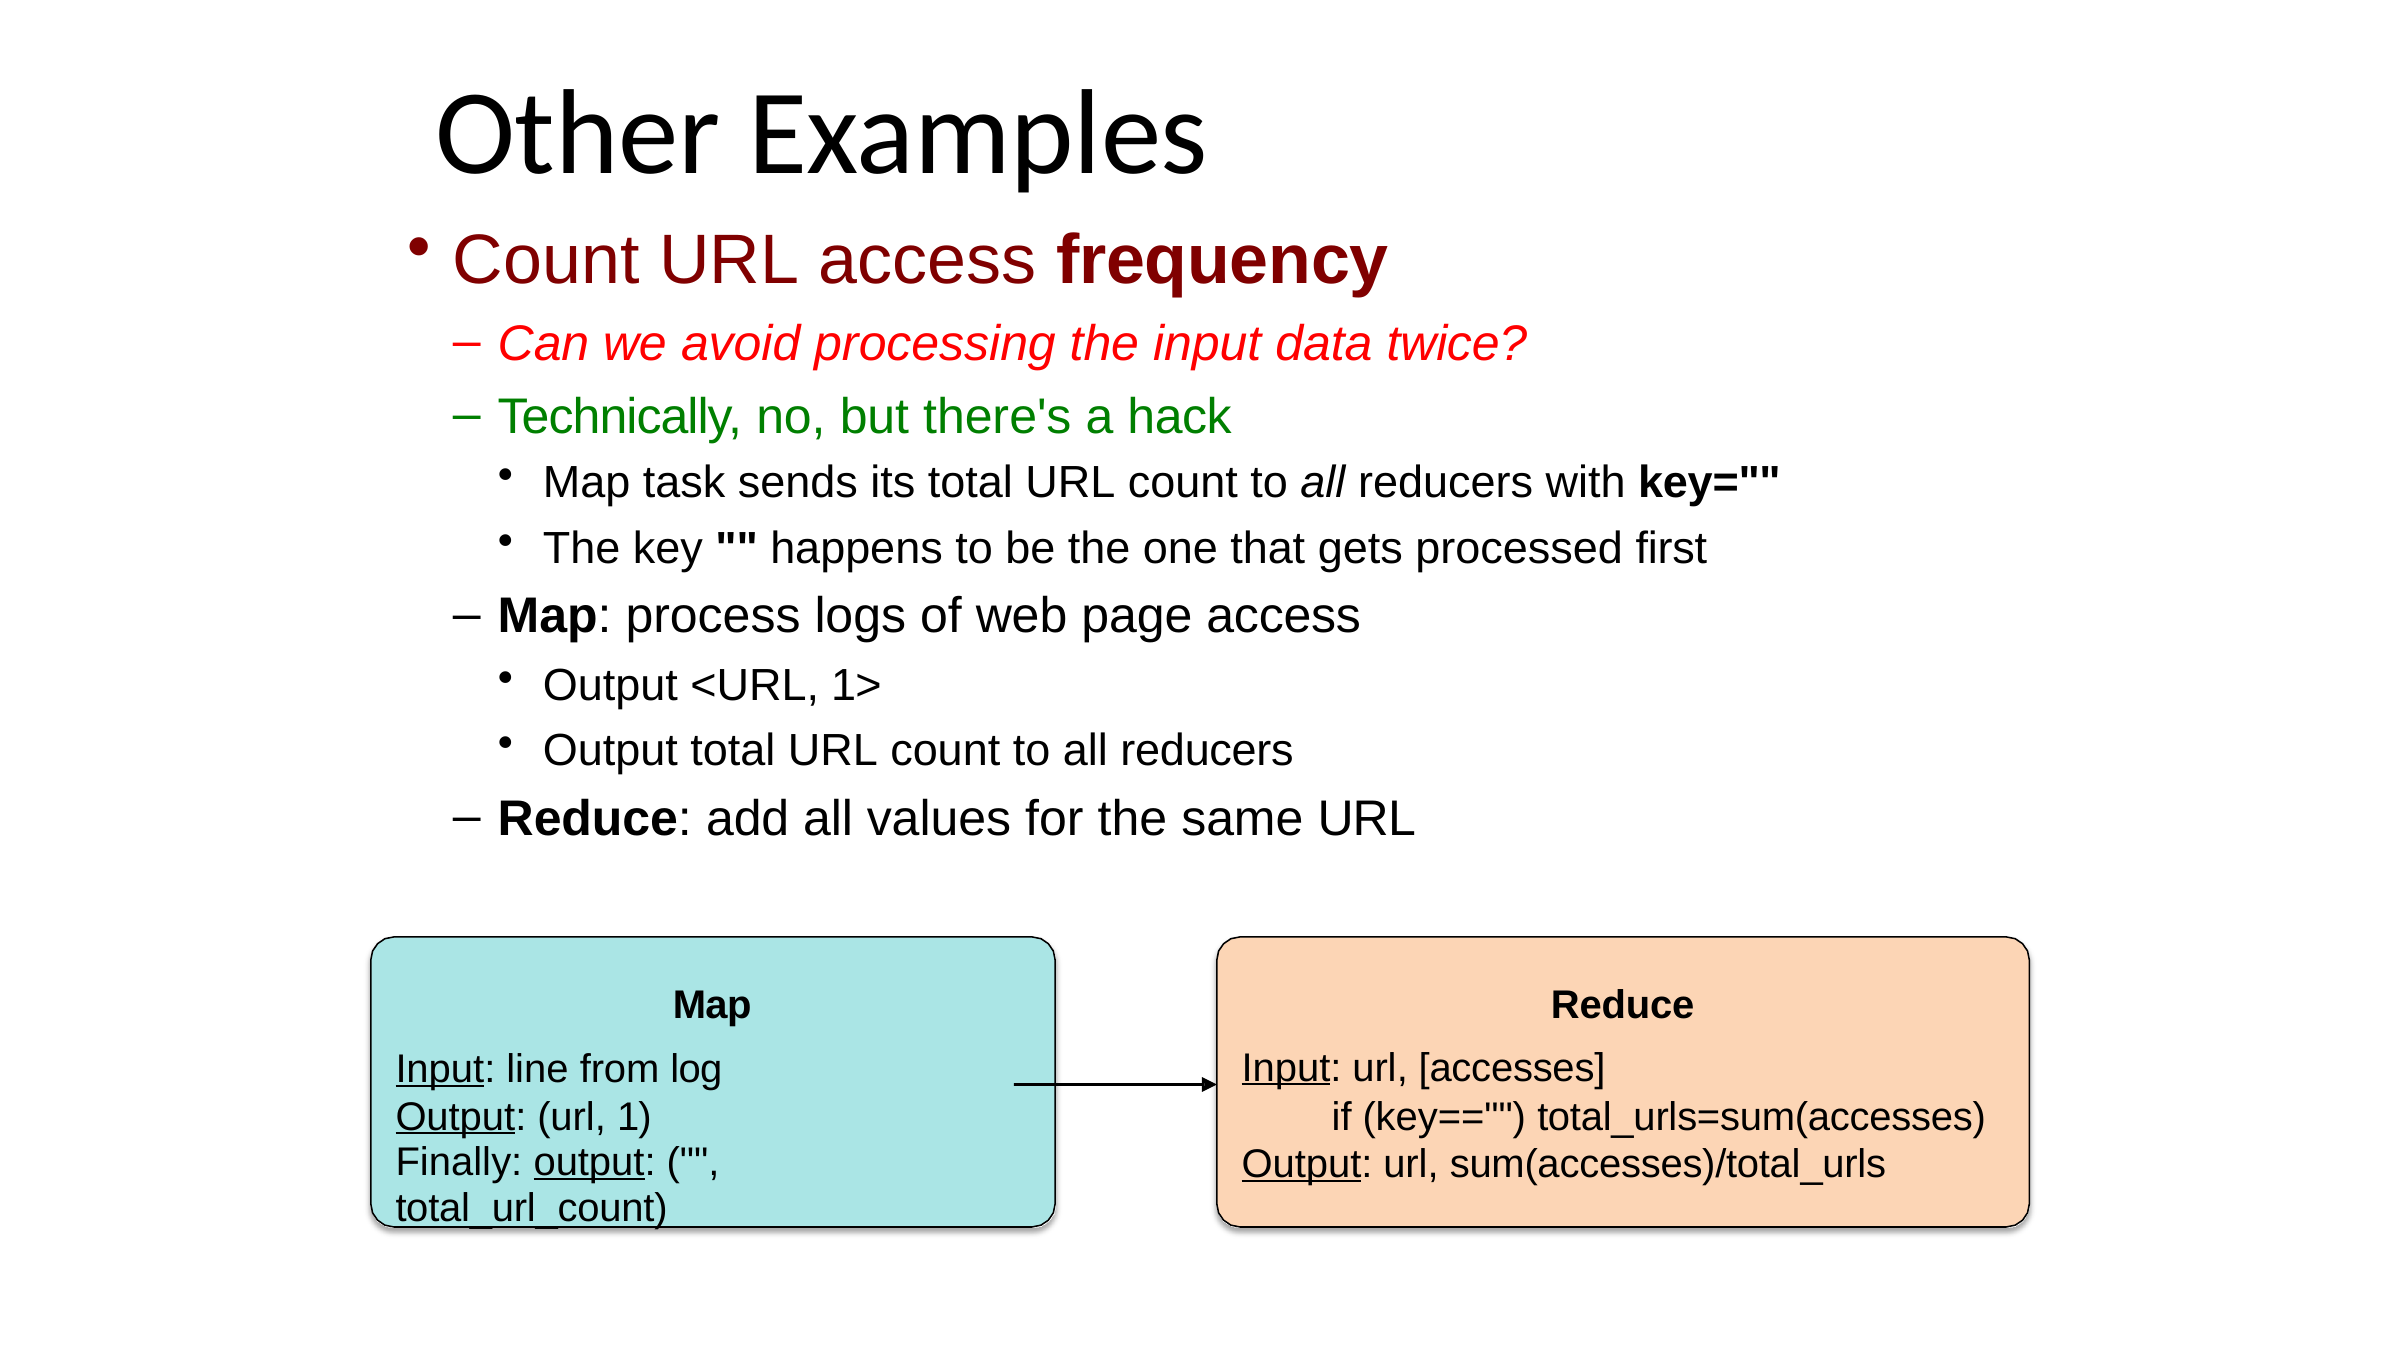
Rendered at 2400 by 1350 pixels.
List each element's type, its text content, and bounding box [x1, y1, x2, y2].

text_box Count URL access frequency Can we avoid processing the input data twice? Technically, no, but there's a hack Map task sends its total URL count to all reducers with key="" The key "" happens to be the one that gets processed first Map: process logs of web page access Output <URL, 1> Output total URL count to all reducers Reduce: add all values for the same URL [405, 191, 1783, 846]
text_box [1069, 1077, 1202, 1092]
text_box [1207, 932, 2039, 1242]
title Other Examples [420, 9, 2400, 238]
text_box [361, 932, 1065, 1242]
